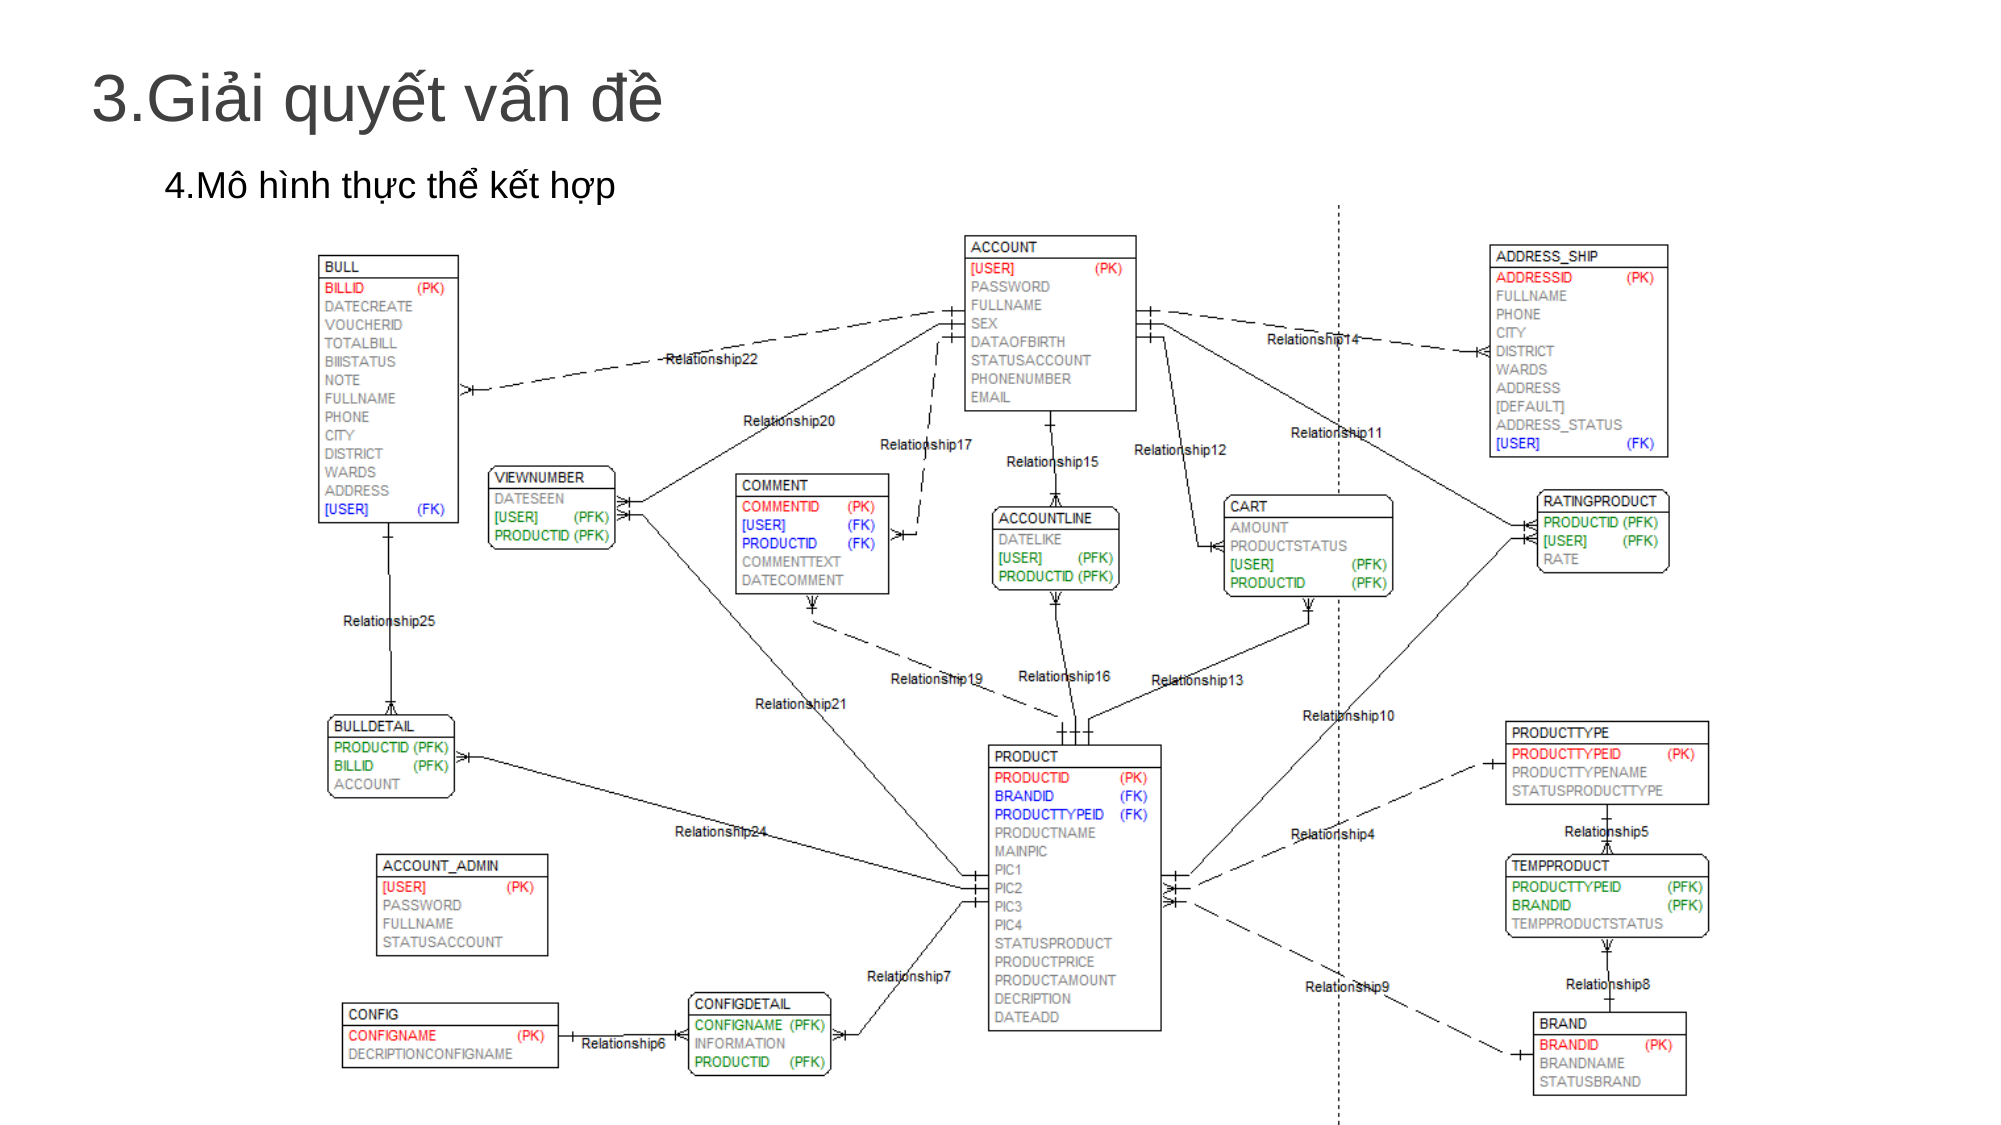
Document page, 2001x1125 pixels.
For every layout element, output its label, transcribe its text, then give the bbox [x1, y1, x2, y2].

picture [263, 205, 1741, 1125]
text_box 4.Mô hình thực thể kết hợp [149, 153, 686, 214]
text_box 3.Giải quyết vấn đề [76, 53, 784, 151]
